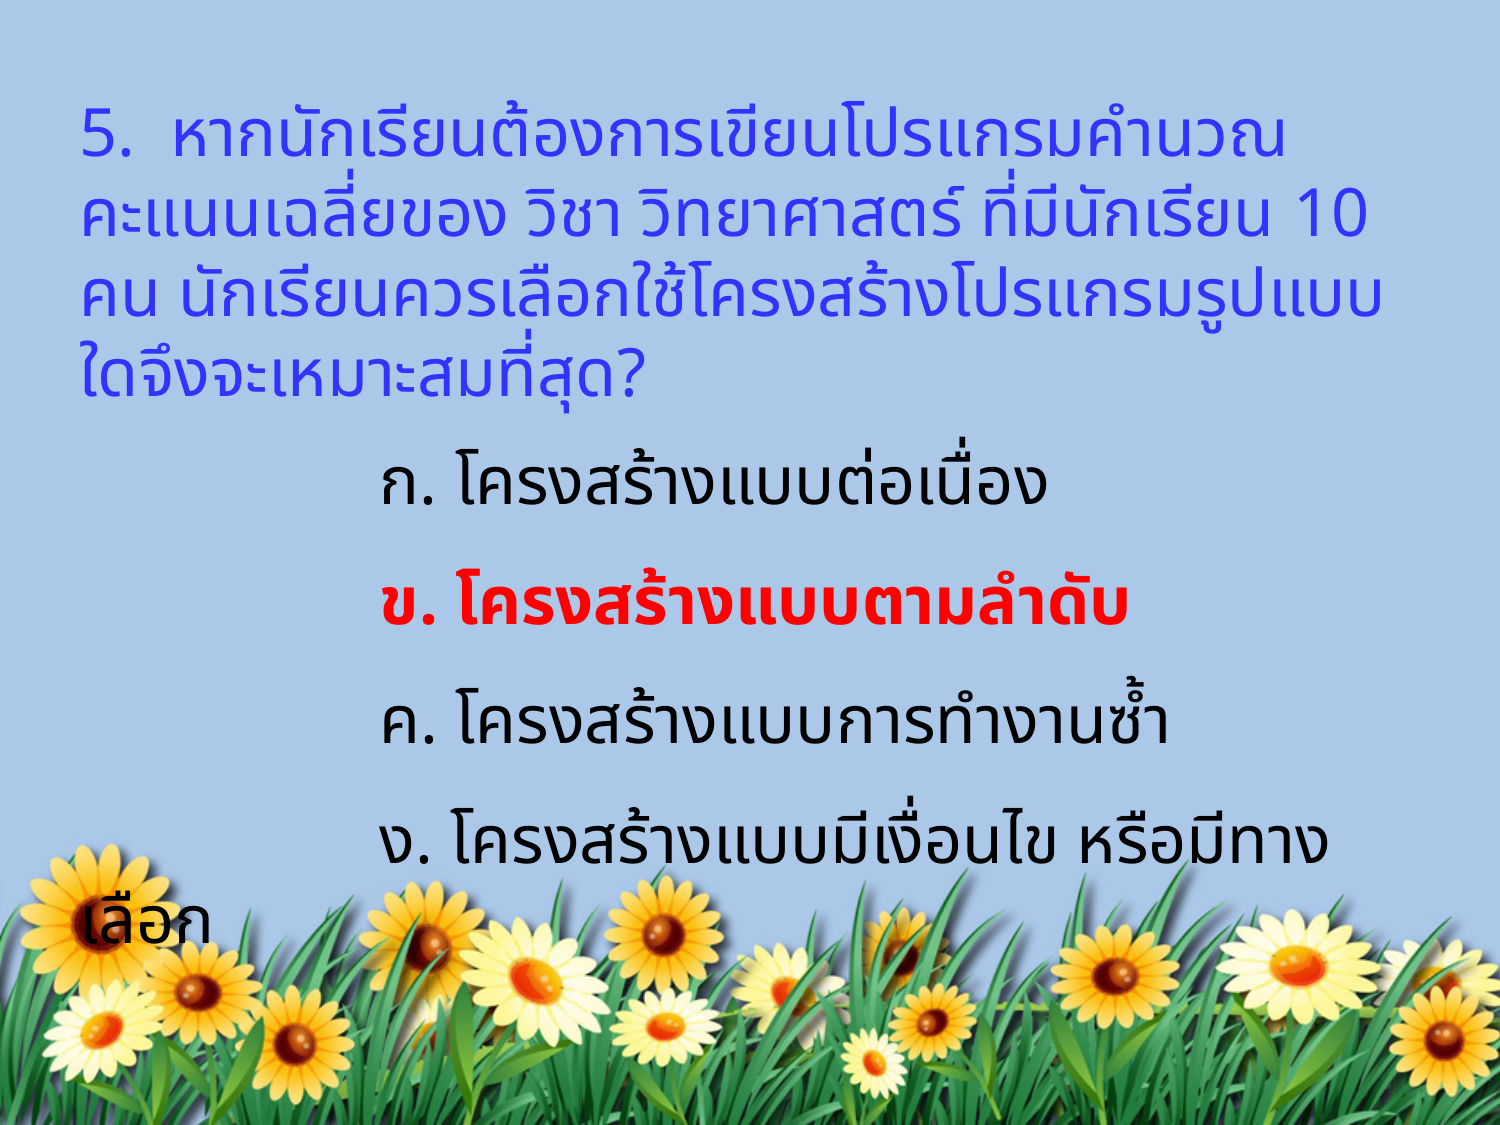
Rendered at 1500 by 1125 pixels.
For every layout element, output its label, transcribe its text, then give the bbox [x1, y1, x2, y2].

text_box 5. หากนักเรียนต้องการเขียนโปรแกรมคำนวณคะแนนเฉลี่ยของ วิชา วิทยาศาสตร์ ที่มีนักเรียน 10 คน นักเรียนควรเลือกใช้โครงสร้างโปรแกรมรูปแบบใดจึงจะเหมาะสมที่สุด? ก. โครงสร้างแบบต่อเนื่อง ข. โครงสร้างแบบตามลำดับ ค. โครงสร้างแบบการทำงานซ้ำ ง. โครงสร้างแบบมีเงื่อนไข หรือมีทางเลือก [64, 82, 1447, 1045]
picture [0, 0, 1500, 1125]
